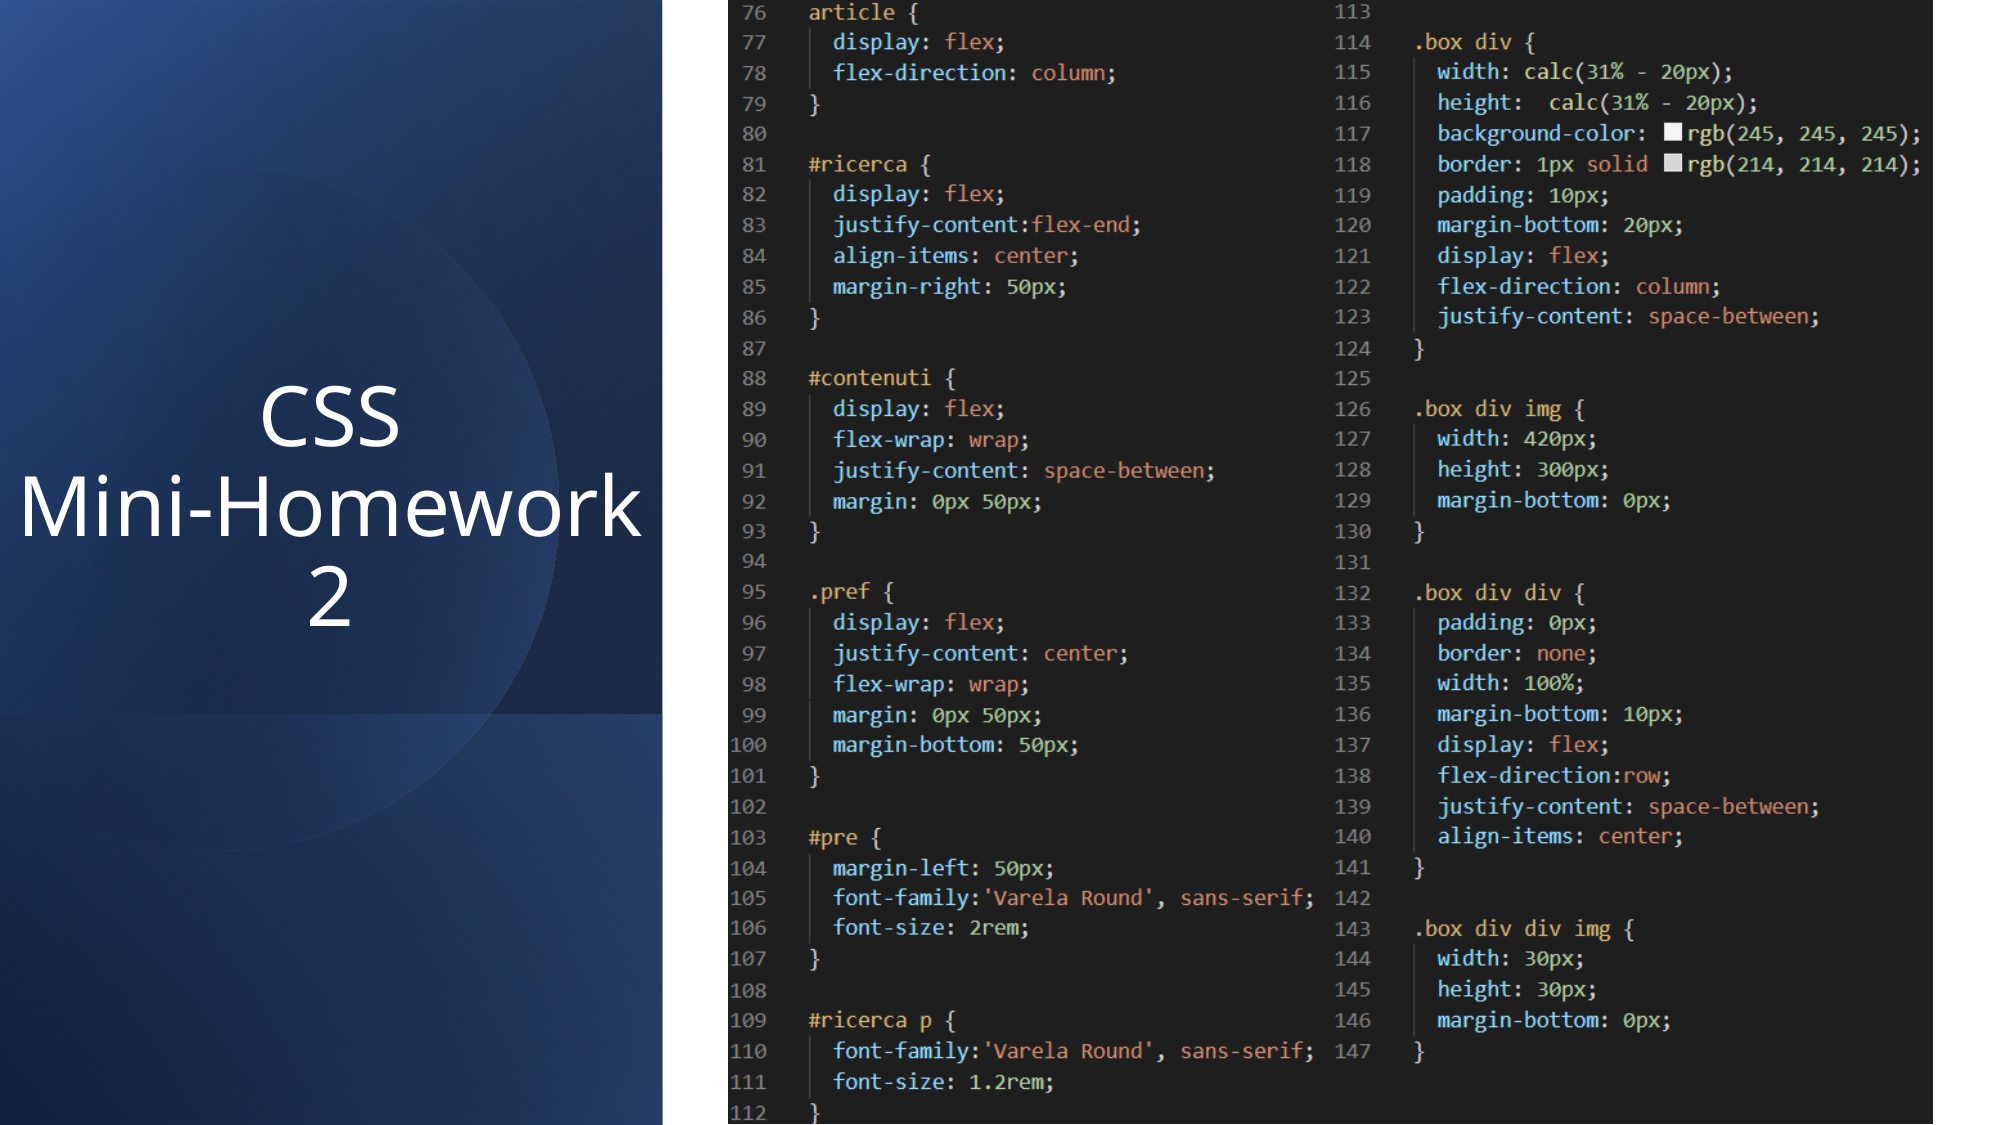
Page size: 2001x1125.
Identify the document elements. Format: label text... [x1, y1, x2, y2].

picture [727, 0, 1933, 1124]
text_box [0, 0, 663, 1124]
text_box [663, 0, 2000, 1125]
title CSS Mini-Homework 2 [0, 83, 662, 652]
